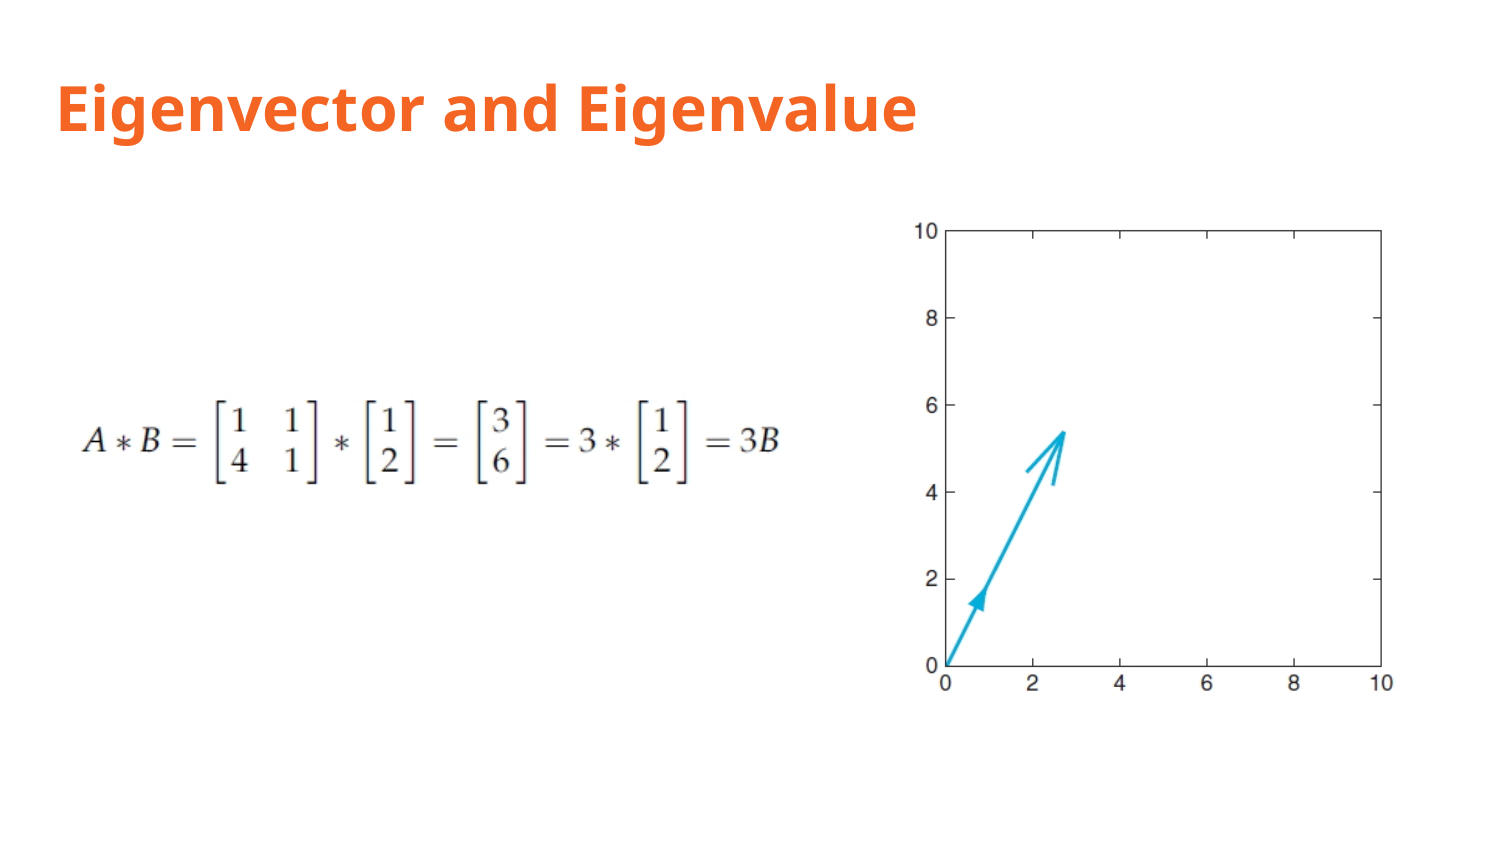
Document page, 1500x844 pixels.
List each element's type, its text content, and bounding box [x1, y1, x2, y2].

picture [881, 193, 1441, 719]
picture [49, 359, 865, 518]
title Eigenvector and Eigenvalue [40, 54, 1492, 181]
